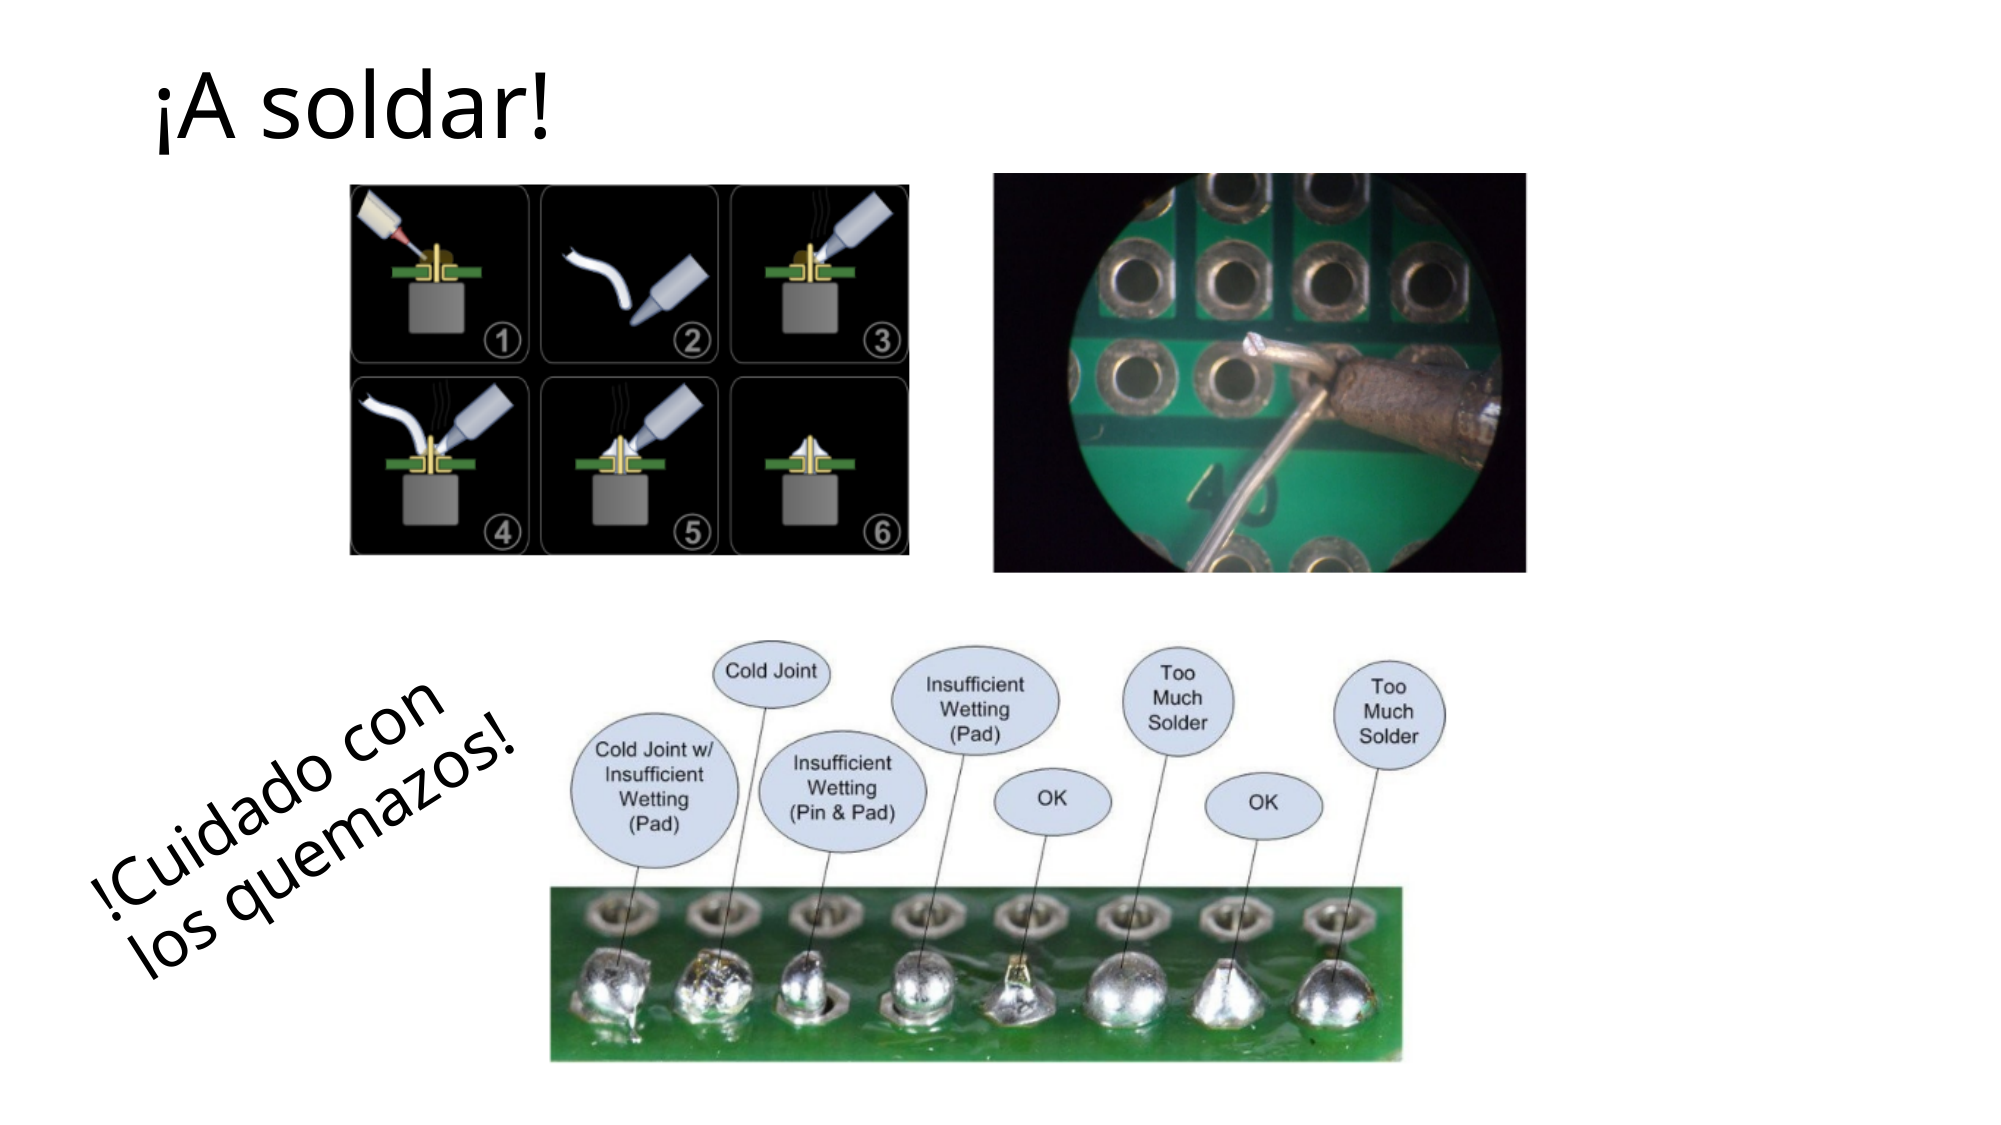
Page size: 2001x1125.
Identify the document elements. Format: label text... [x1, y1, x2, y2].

picture [542, 627, 1458, 1081]
picture [343, 173, 1531, 577]
title ¡A soldar! [137, 0, 1863, 218]
text_box !Cuidado con los quemazos! [48, 592, 542, 1036]
